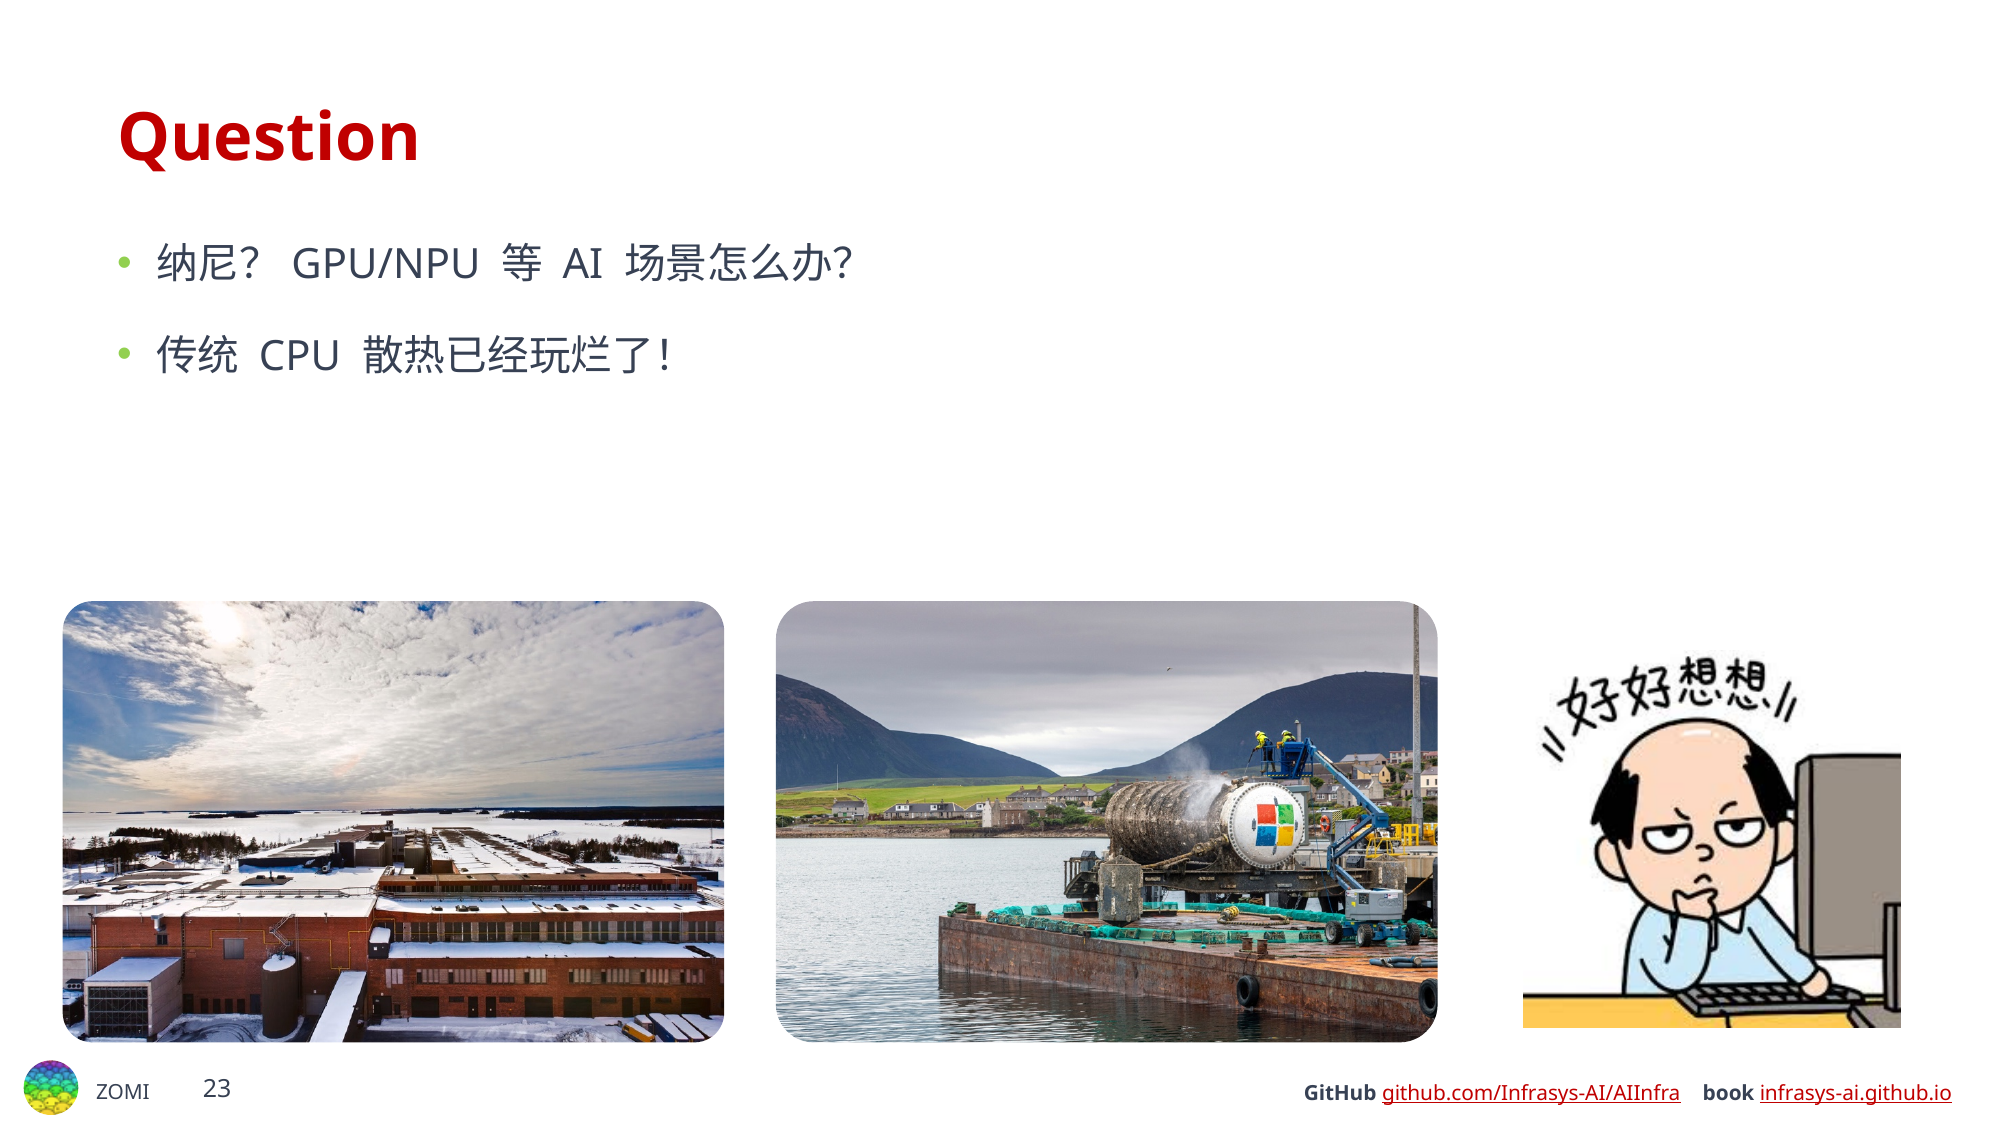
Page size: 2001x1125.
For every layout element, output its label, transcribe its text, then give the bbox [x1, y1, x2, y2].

picture [62, 600, 725, 1043]
picture [23, 1060, 79, 1115]
title Question [102, 85, 1901, 183]
list 纳尼？GPU/NPU 等 AI 场景怎么办？ 传统 CPU 散热已经玩烂了！ [102, 204, 1901, 1043]
picture [775, 600, 1438, 1043]
